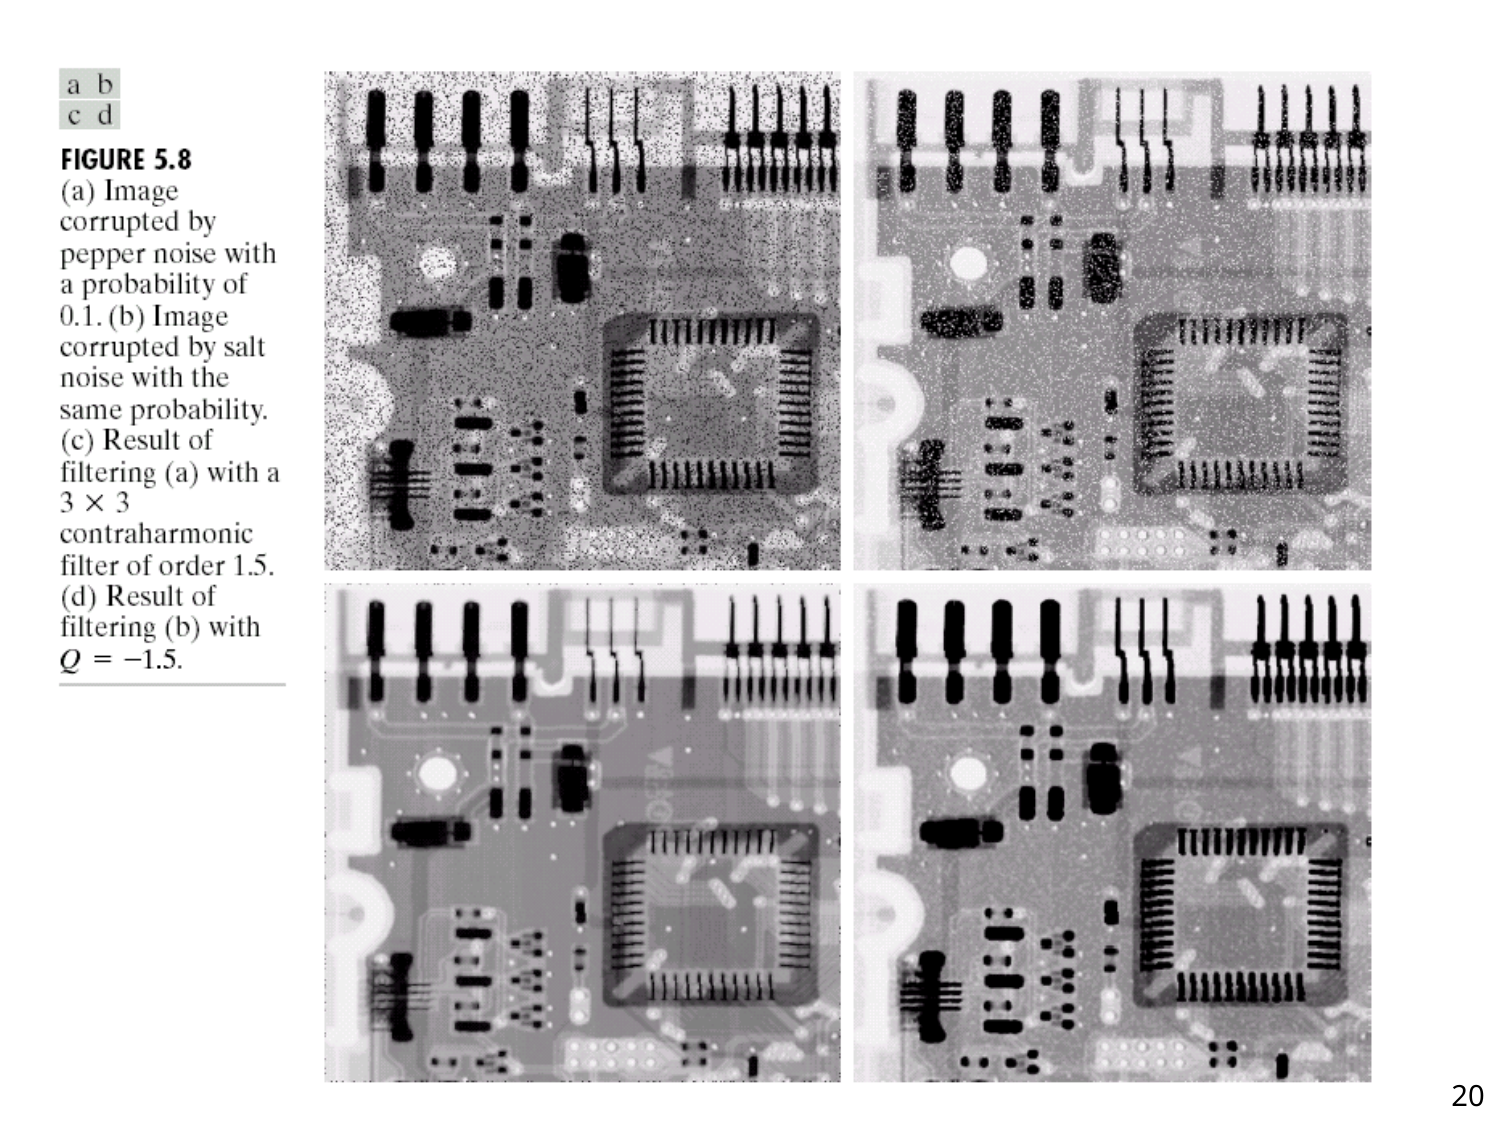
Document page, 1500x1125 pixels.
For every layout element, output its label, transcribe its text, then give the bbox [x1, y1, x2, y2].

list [52, 62, 1383, 1089]
slide_number 20 [1234, 1082, 1500, 1125]
